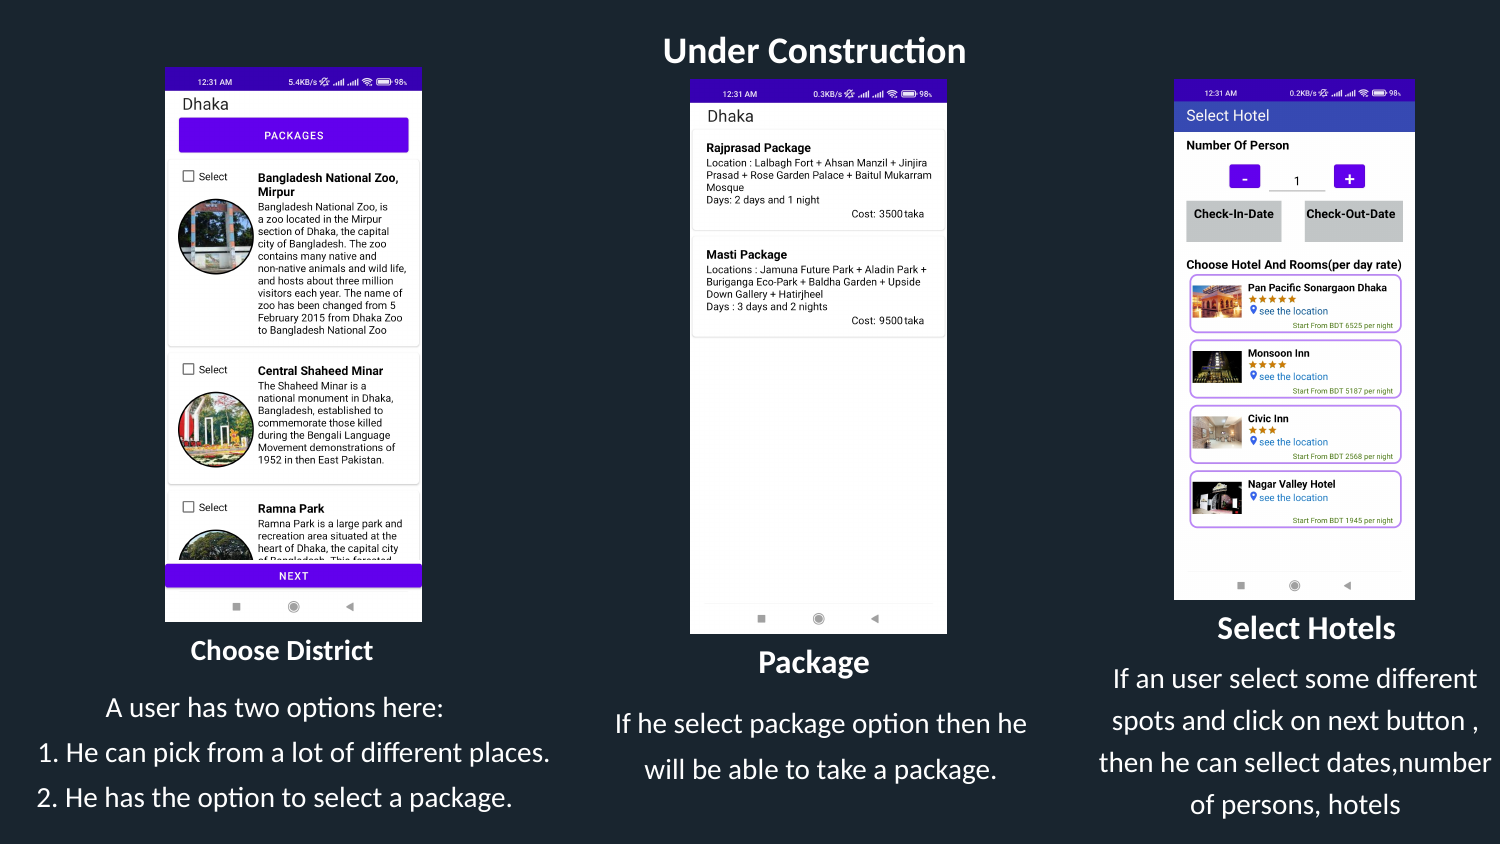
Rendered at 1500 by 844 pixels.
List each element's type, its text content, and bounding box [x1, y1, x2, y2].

text_box If he select package option then he will be able to take a package. [590, 687, 1052, 792]
text_box A user has two options here: 1. He can pick from a lot of different places. 2. He has the option to select a package. [0, 670, 577, 821]
picture [690, 78, 947, 634]
text_box Select Hotels [1174, 599, 1440, 653]
text_box Under Construction [648, 18, 1022, 79]
picture [1174, 78, 1415, 600]
text_box If an user select some different spots and click on next button , then he can sellect dates,number of persons, hotels [1079, 645, 1500, 828]
text_box Choose District [177, 624, 388, 670]
picture [165, 67, 422, 622]
text_box Package [681, 633, 947, 688]
